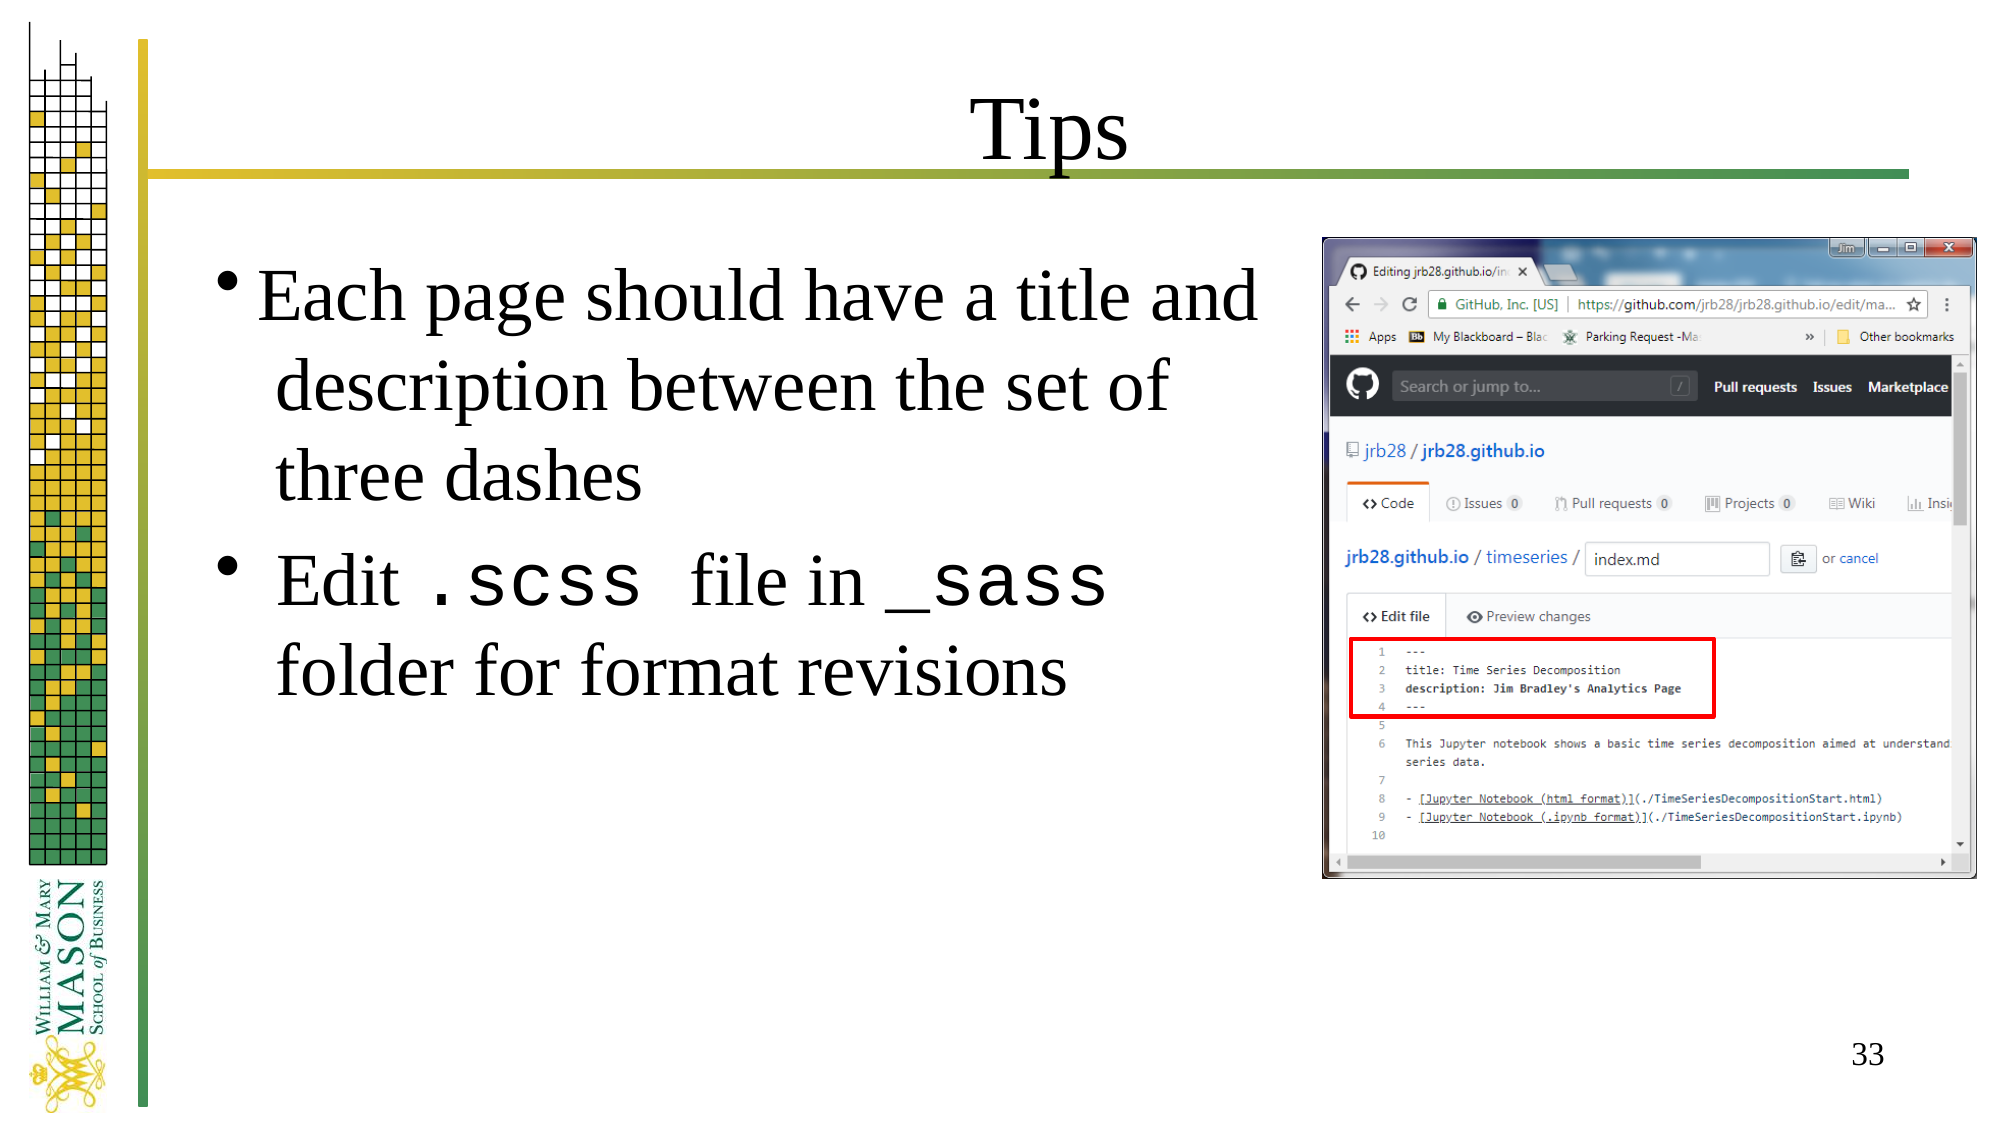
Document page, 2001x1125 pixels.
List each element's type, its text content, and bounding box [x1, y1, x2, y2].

slide_number 33 [1398, 1024, 1901, 1103]
list Each page should have a title and description between the set of three dashes Edit .scss file in _sass folder for format revisions [200, 237, 1900, 1005]
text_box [1321, 237, 1977, 879]
picture [29, 879, 107, 1113]
title Tips [200, 45, 1900, 200]
